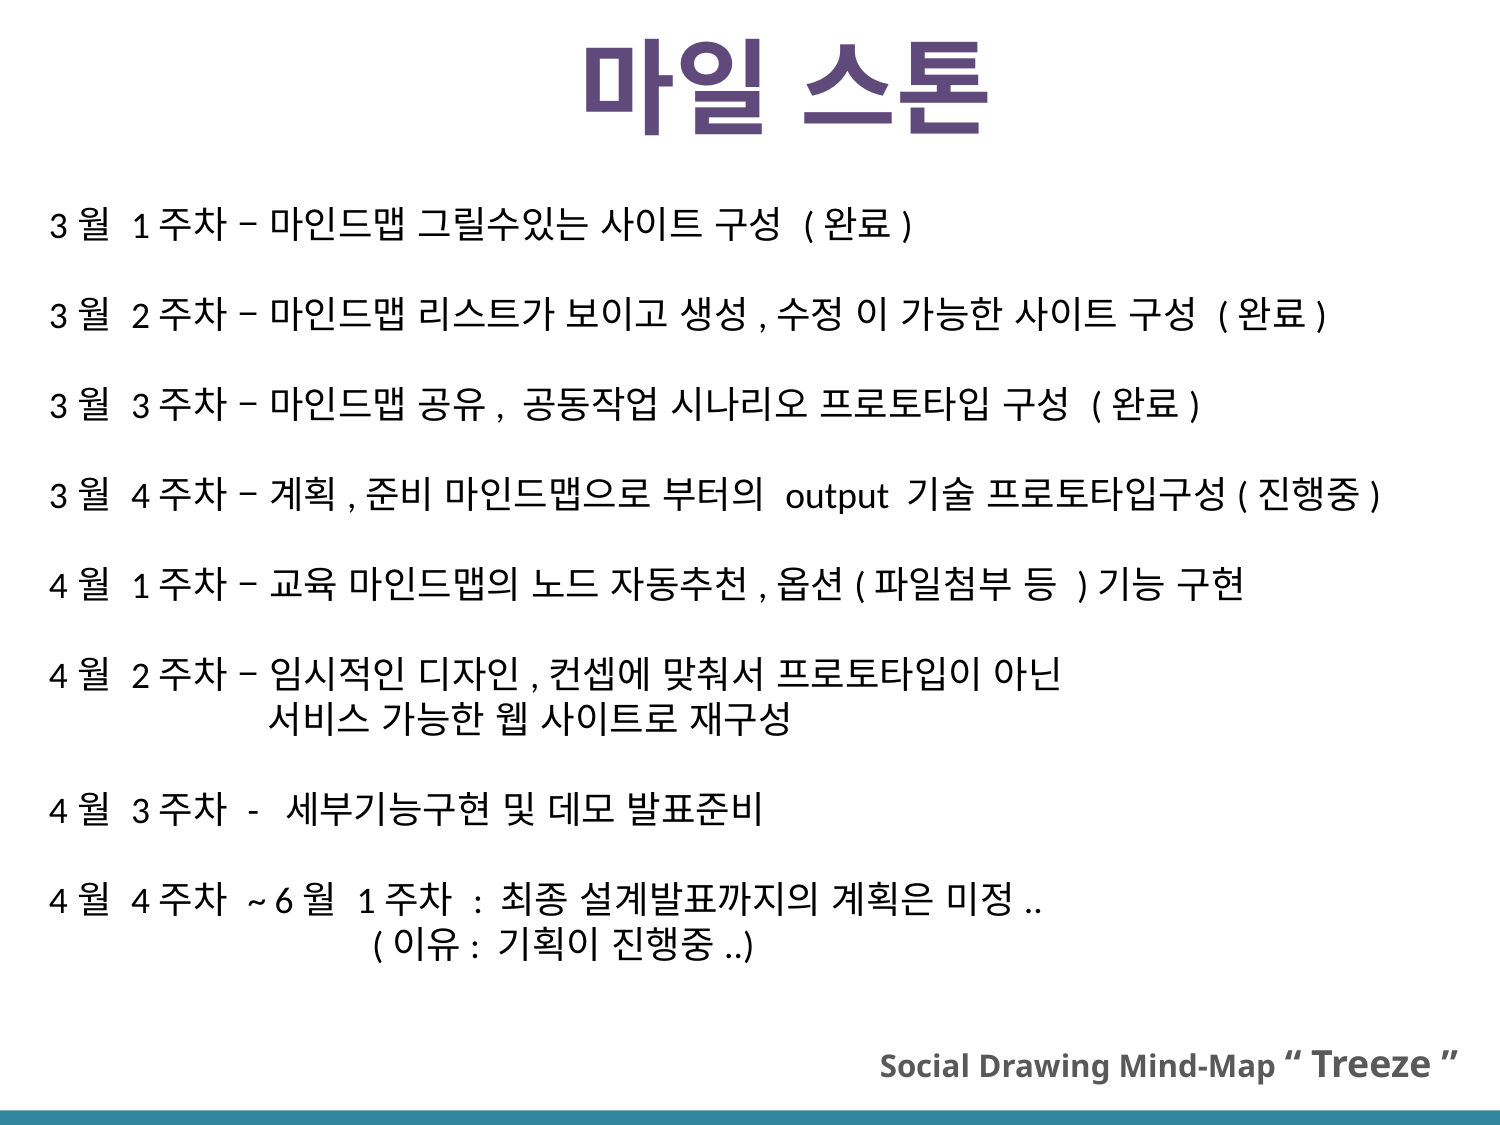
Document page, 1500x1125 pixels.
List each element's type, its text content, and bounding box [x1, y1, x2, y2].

text_box Social Drawing Mind-Map “ Treeze ” [865, 1032, 1500, 1093]
text_box 마일 스톤 [231, 14, 1341, 155]
text_box [0, 1108, 1500, 1125]
text_box 3월 1주차 – 마인드맵 그릴수있는 사이트 구성 (완료) 3월 2주차 – 마인드맵 리스트가 보이고 생성,수정 이 가능한 사이트 구성 (완료) 3월 3주차 – 마인드맵 공유, 공동작업 시나리오 프로토타입 구성 (완료) 3월 4주차 – 계획,준비 마인드맵으로 부터의 output 기술 프로토타입구성(진행중) 4월 1주차 – 교육 마인드맵의 노드 자동추천,옵션(파일첨부 등 )기능 구현 4월 2주차 – 임시적인 디자인,컨셉에 맞춰서 프로토타입이 아닌 서비스 가능한 웹 사이트로 재구성 4월 3주차 - 세부기능구현 및 데모 발표준비 4월 4주차 ~ 6월 1주차 : 최종 설계발표까지의 계획은 미정.. (이유: 기획이 진행중..) [34, 193, 1437, 1019]
